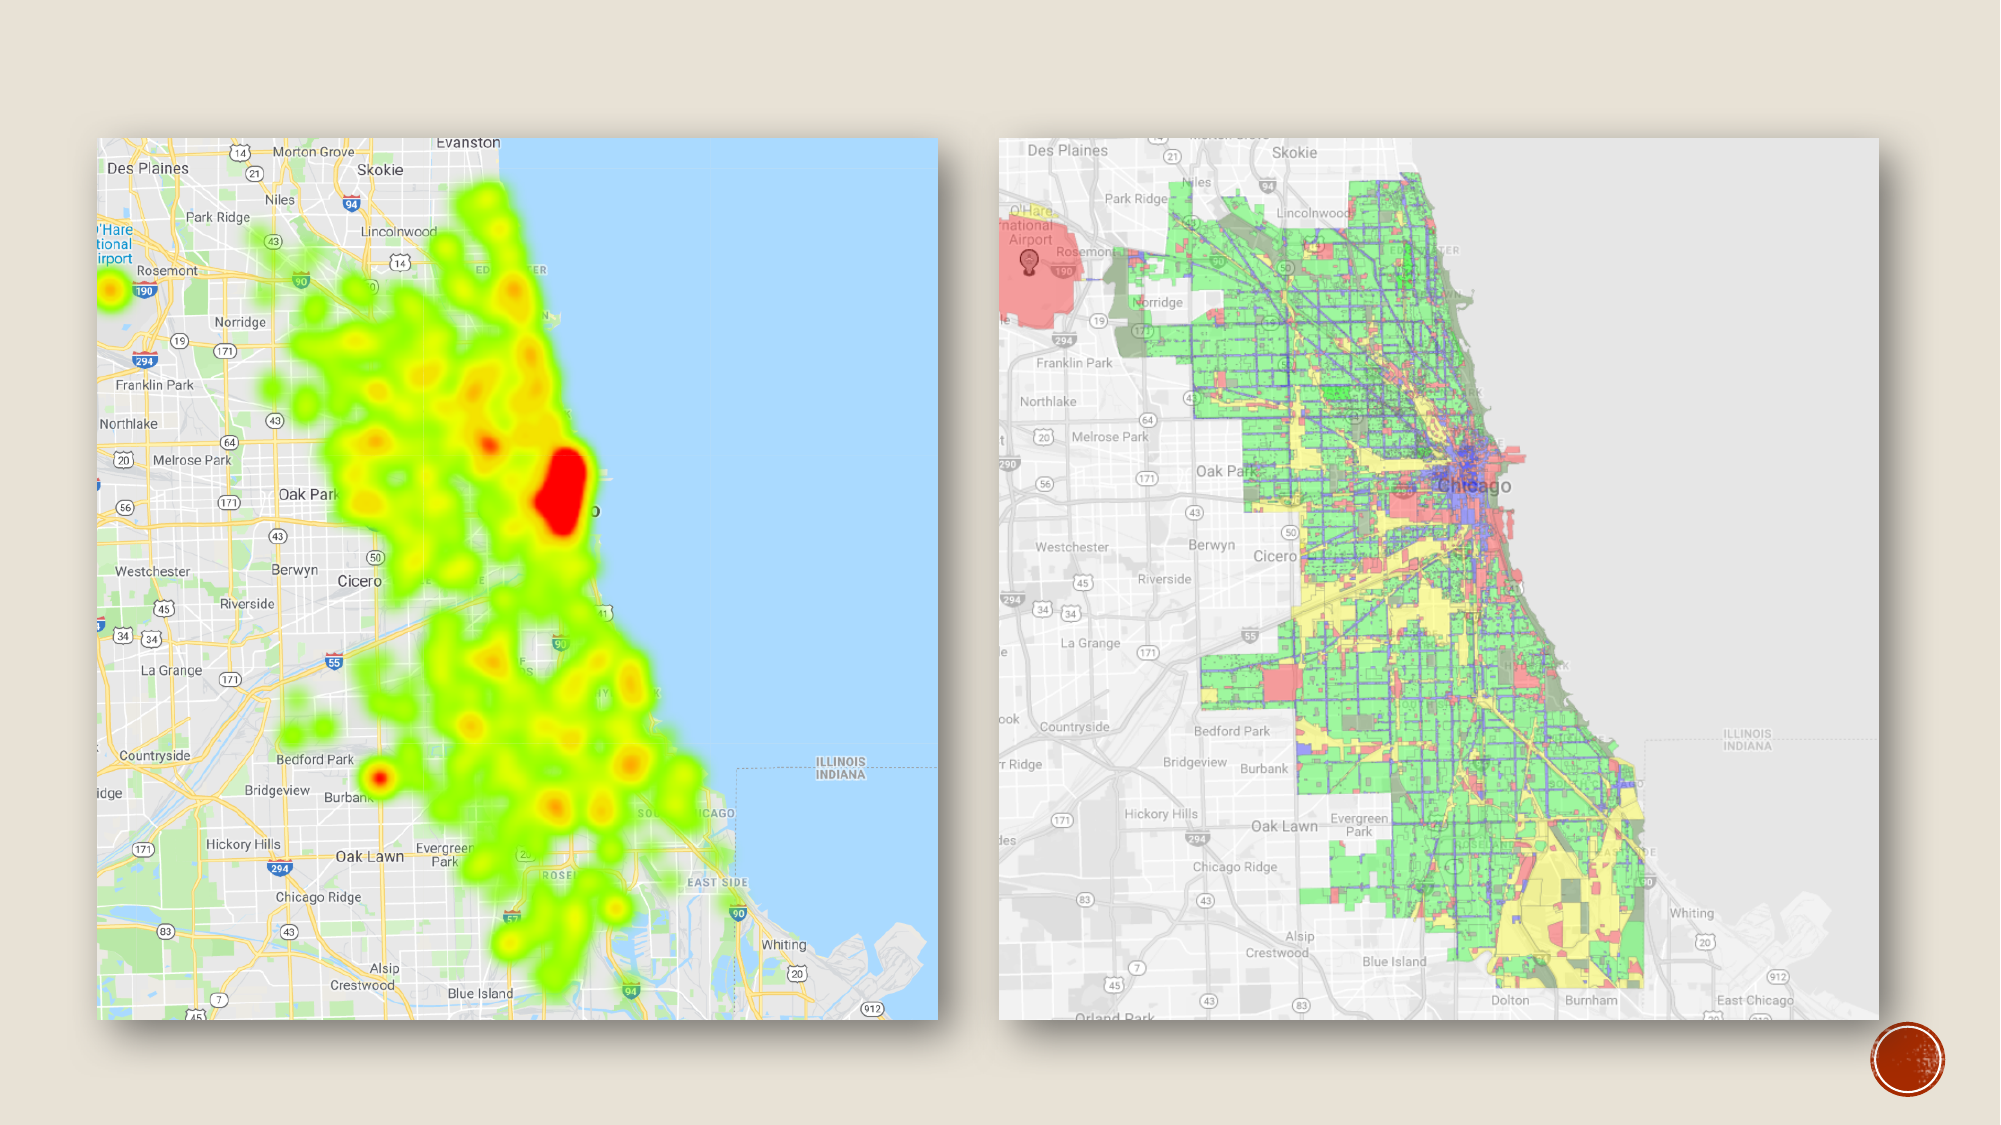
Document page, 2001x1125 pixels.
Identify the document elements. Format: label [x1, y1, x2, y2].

list [1001, 141, 1877, 1017]
picture [97, 138, 938, 1020]
